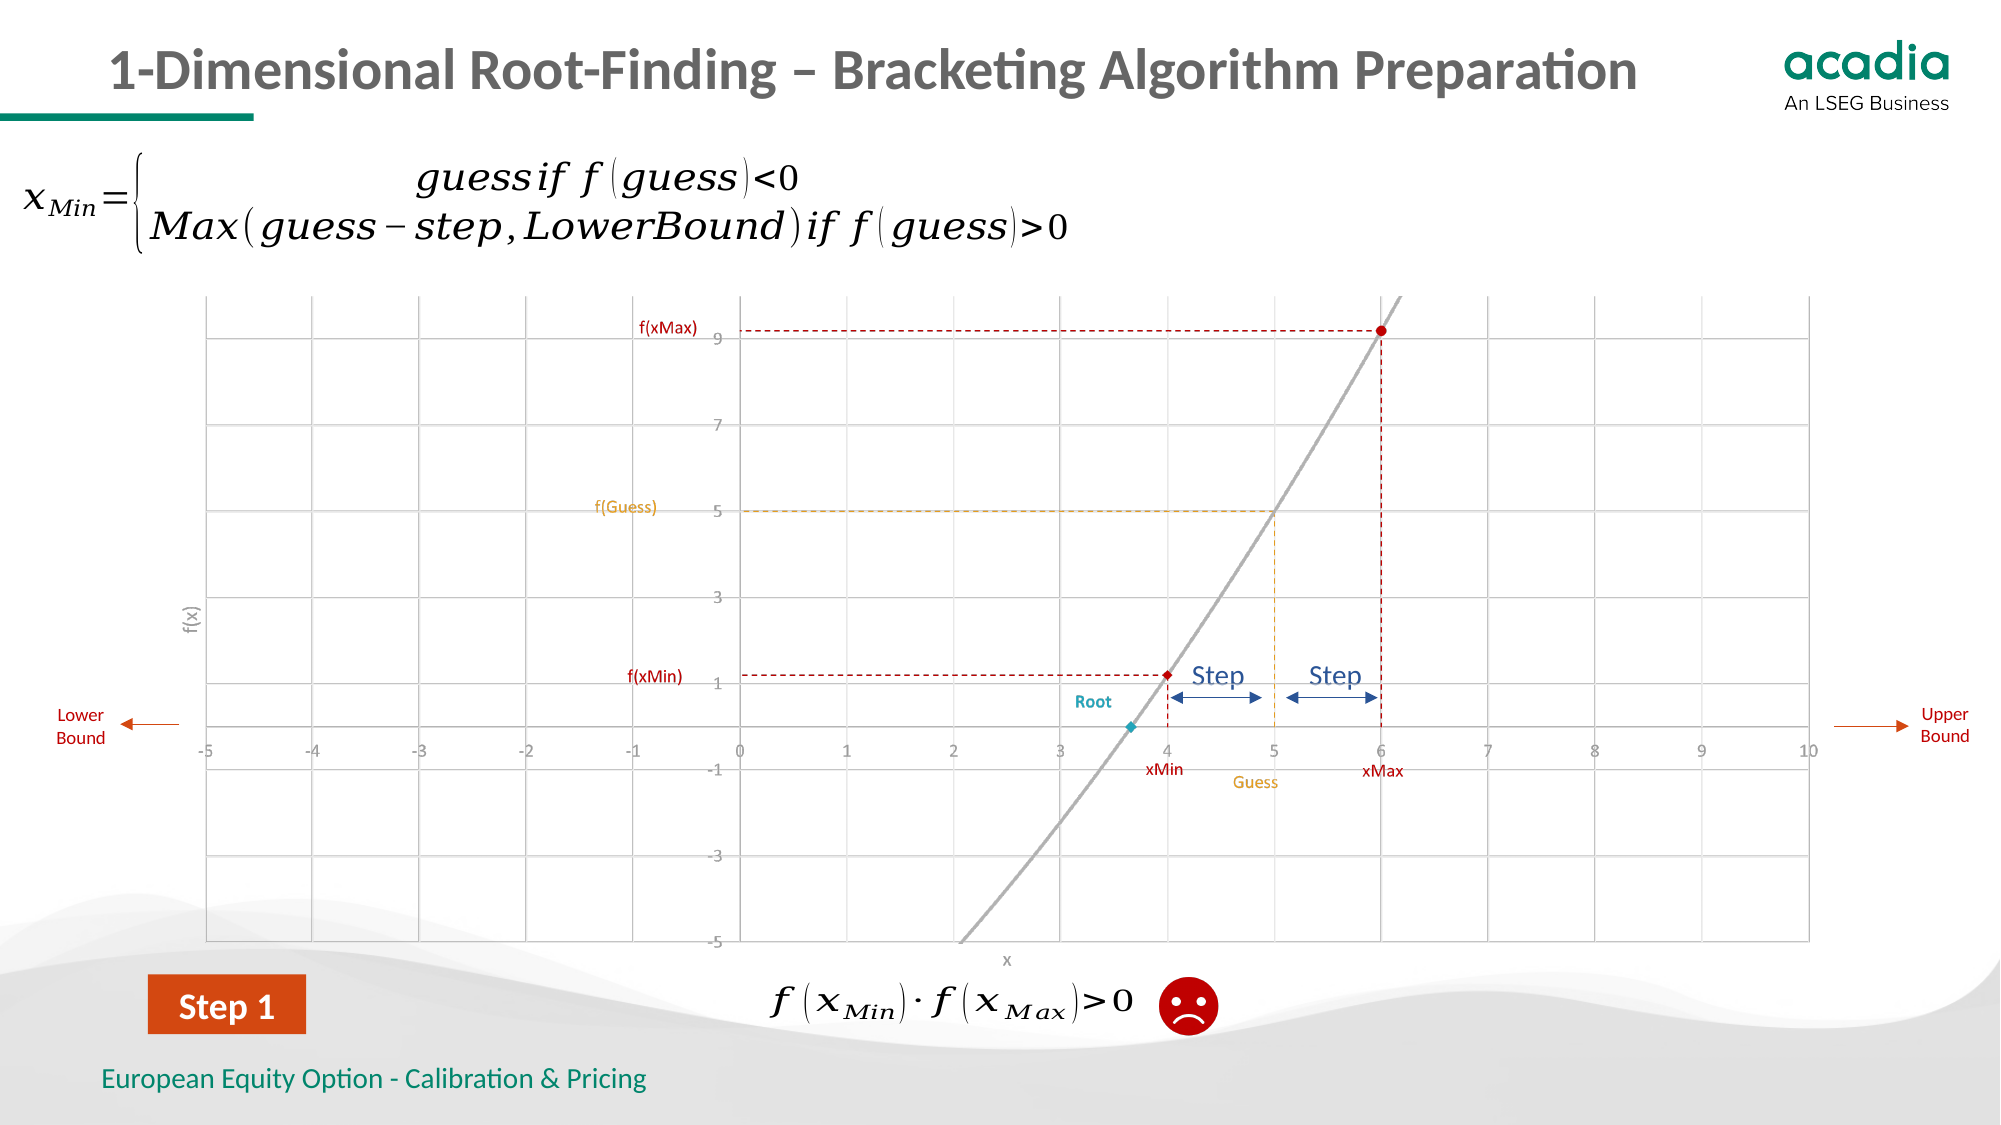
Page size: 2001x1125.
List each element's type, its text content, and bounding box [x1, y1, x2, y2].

picture [150, 273, 1841, 1043]
picture [1775, 32, 1958, 118]
text_box Lower Bound [22, 695, 139, 756]
title 1-Dimensional Root-Finding – Bracketing Algorithm Preparation [92, 6, 1796, 110]
text_box Upper Bound [1887, 693, 2000, 754]
list European Equity Option - Calibration & Pricing [86, 1055, 693, 1108]
text_box Step 1 [147, 974, 307, 1035]
